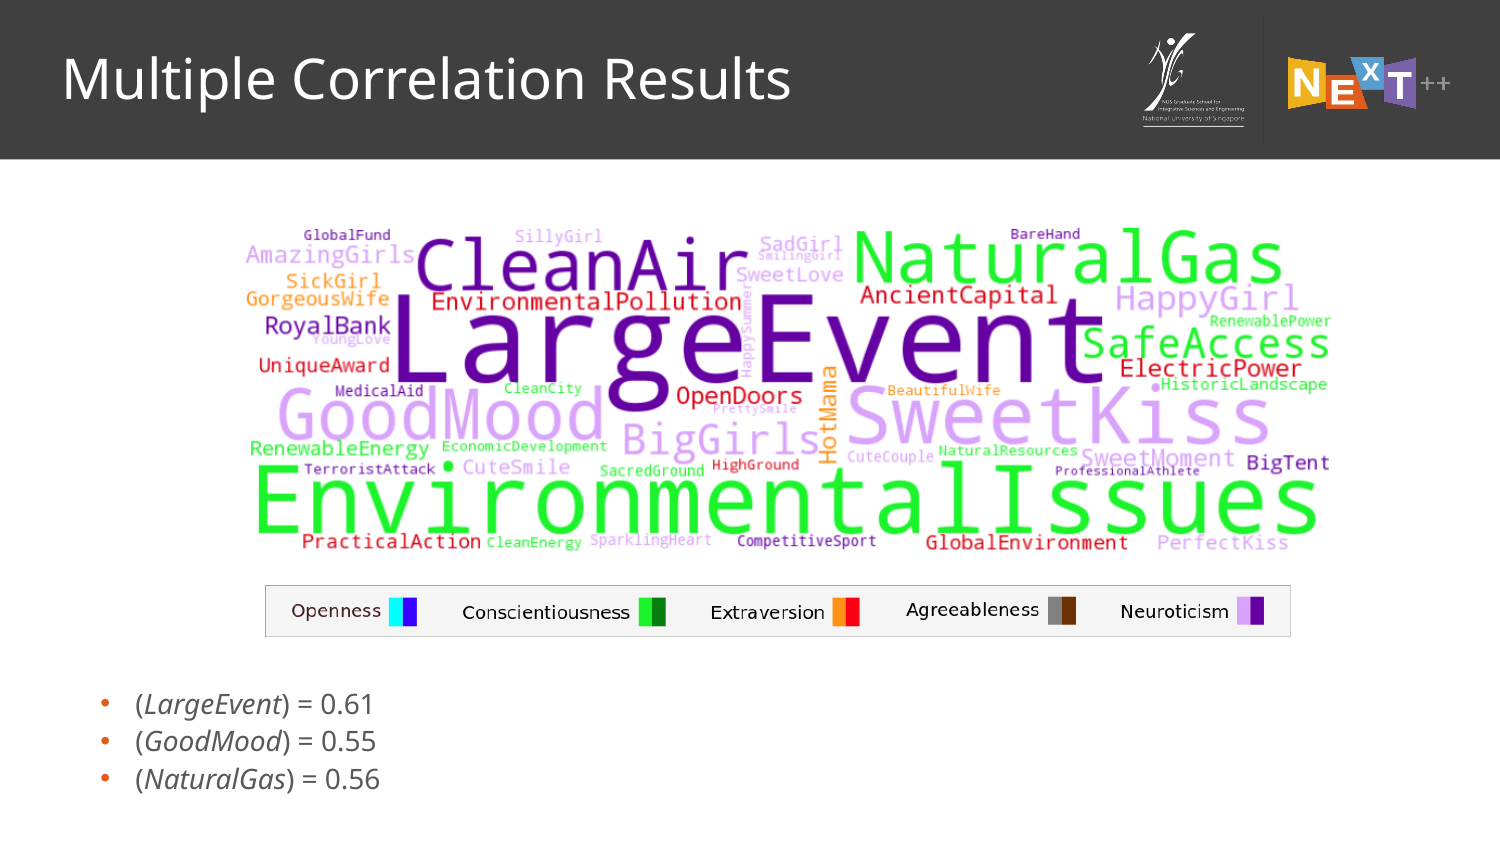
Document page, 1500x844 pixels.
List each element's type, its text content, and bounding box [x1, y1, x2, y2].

picture [1123, 12, 1265, 147]
picture [209, 216, 1346, 582]
text_box Multiple Correlation Results [50, 10, 1043, 144]
picture [264, 585, 1291, 637]
text_box [0, 0, 1500, 161]
picture [1288, 57, 1451, 113]
